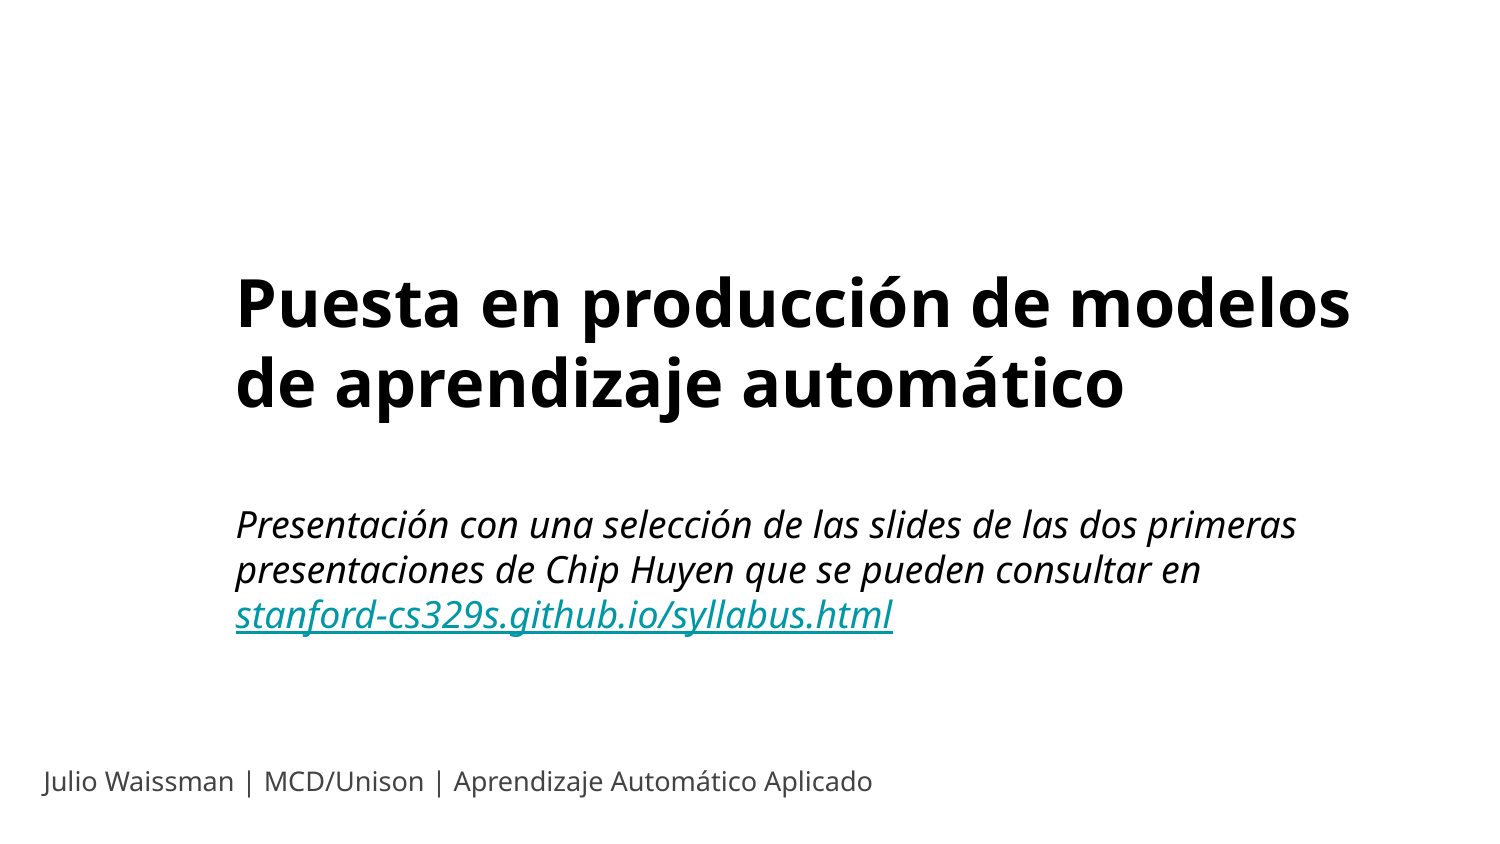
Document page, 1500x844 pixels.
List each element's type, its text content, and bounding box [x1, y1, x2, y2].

text_box Julio Waissman | MCD/Unison | Aprendizaje Automático Aplicado [28, 749, 895, 814]
text_box Puesta en producción de modelos de aprendizaje automático Presentación con una selección de las slides de las dos primeras presentaciones de Chip Huyen que se pueden consultar en stanford-cs329s.github.io/syllabus.html [220, 245, 1390, 450]
